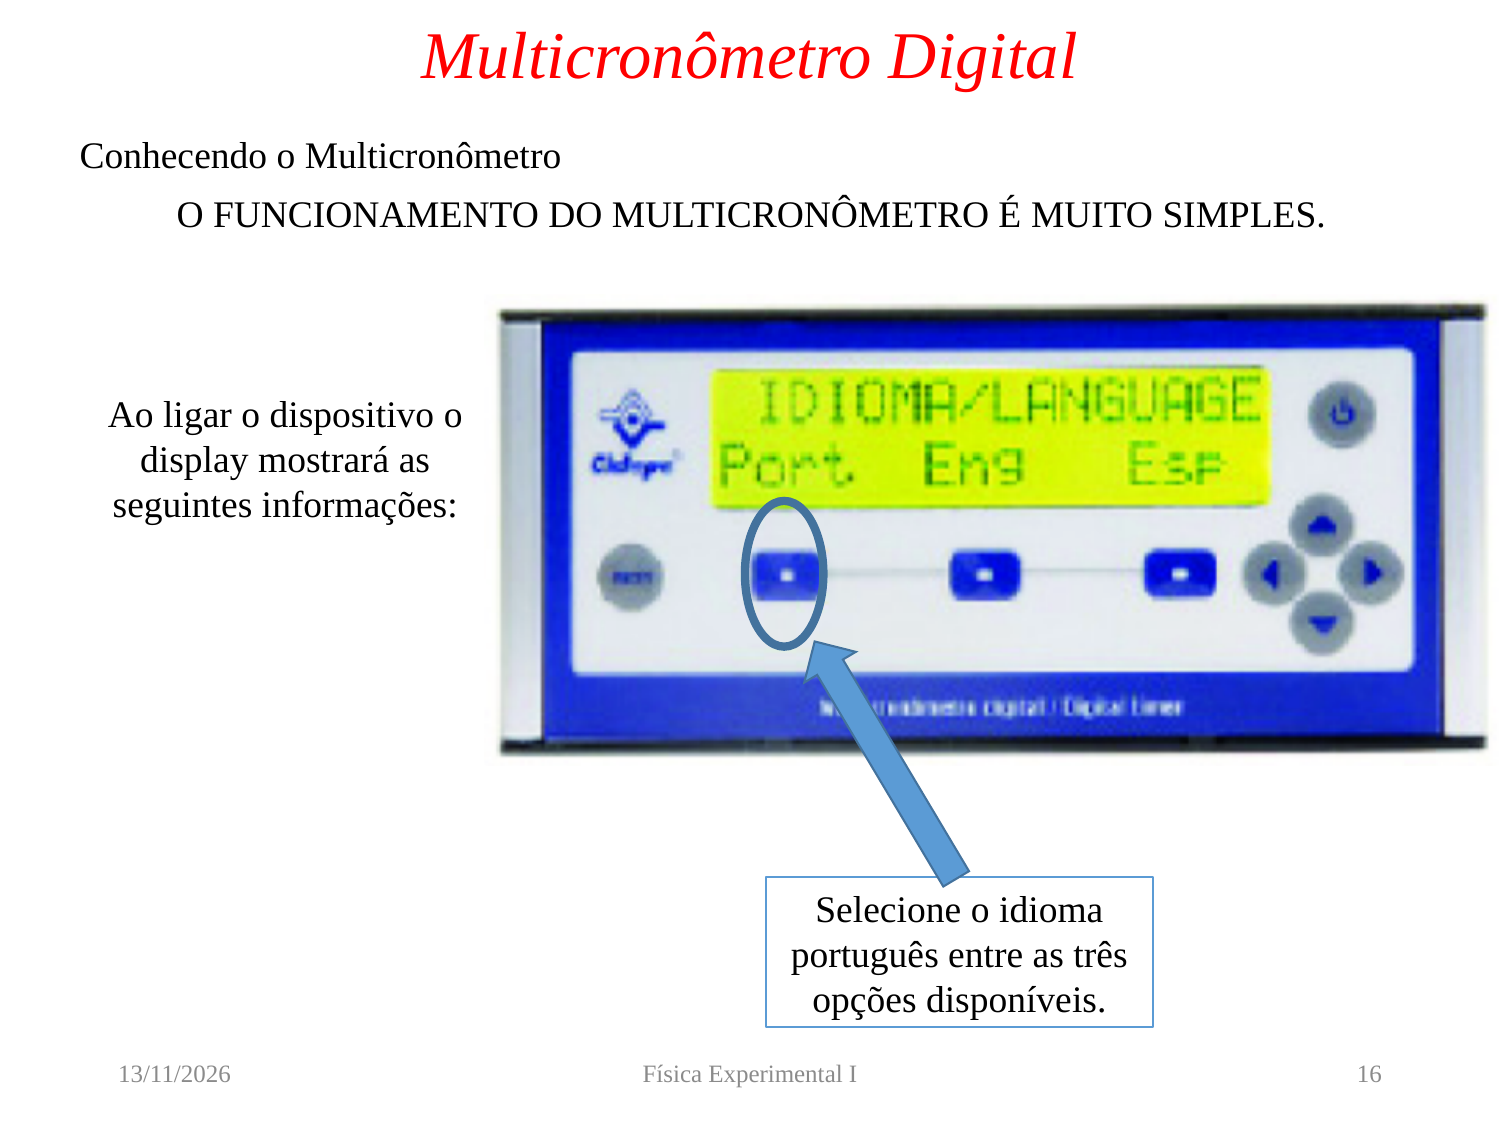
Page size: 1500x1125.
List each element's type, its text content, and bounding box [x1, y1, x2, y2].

footer Física Experimental I [496, 1042, 1004, 1103]
text_box [870, 766, 971, 888]
text_box Selecione o idioma português entre as três opções disponíveis. [766, 877, 1153, 1028]
title Multicronômetro Digital [0, 0, 1500, 166]
text_box O FUNCIONAMENTO DO MULTICRONÔMETRO É MUITO SIMPLES. [59, 182, 1453, 242]
text_box Conhecendo o Multicronômetro [64, 123, 640, 184]
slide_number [103, 1042, 441, 1103]
text_box Ao ligar o dispositivo o display mostrará as seguintes informações: [68, 382, 484, 533]
slide_number 16 [1059, 1042, 1397, 1103]
picture [484, 294, 1500, 766]
